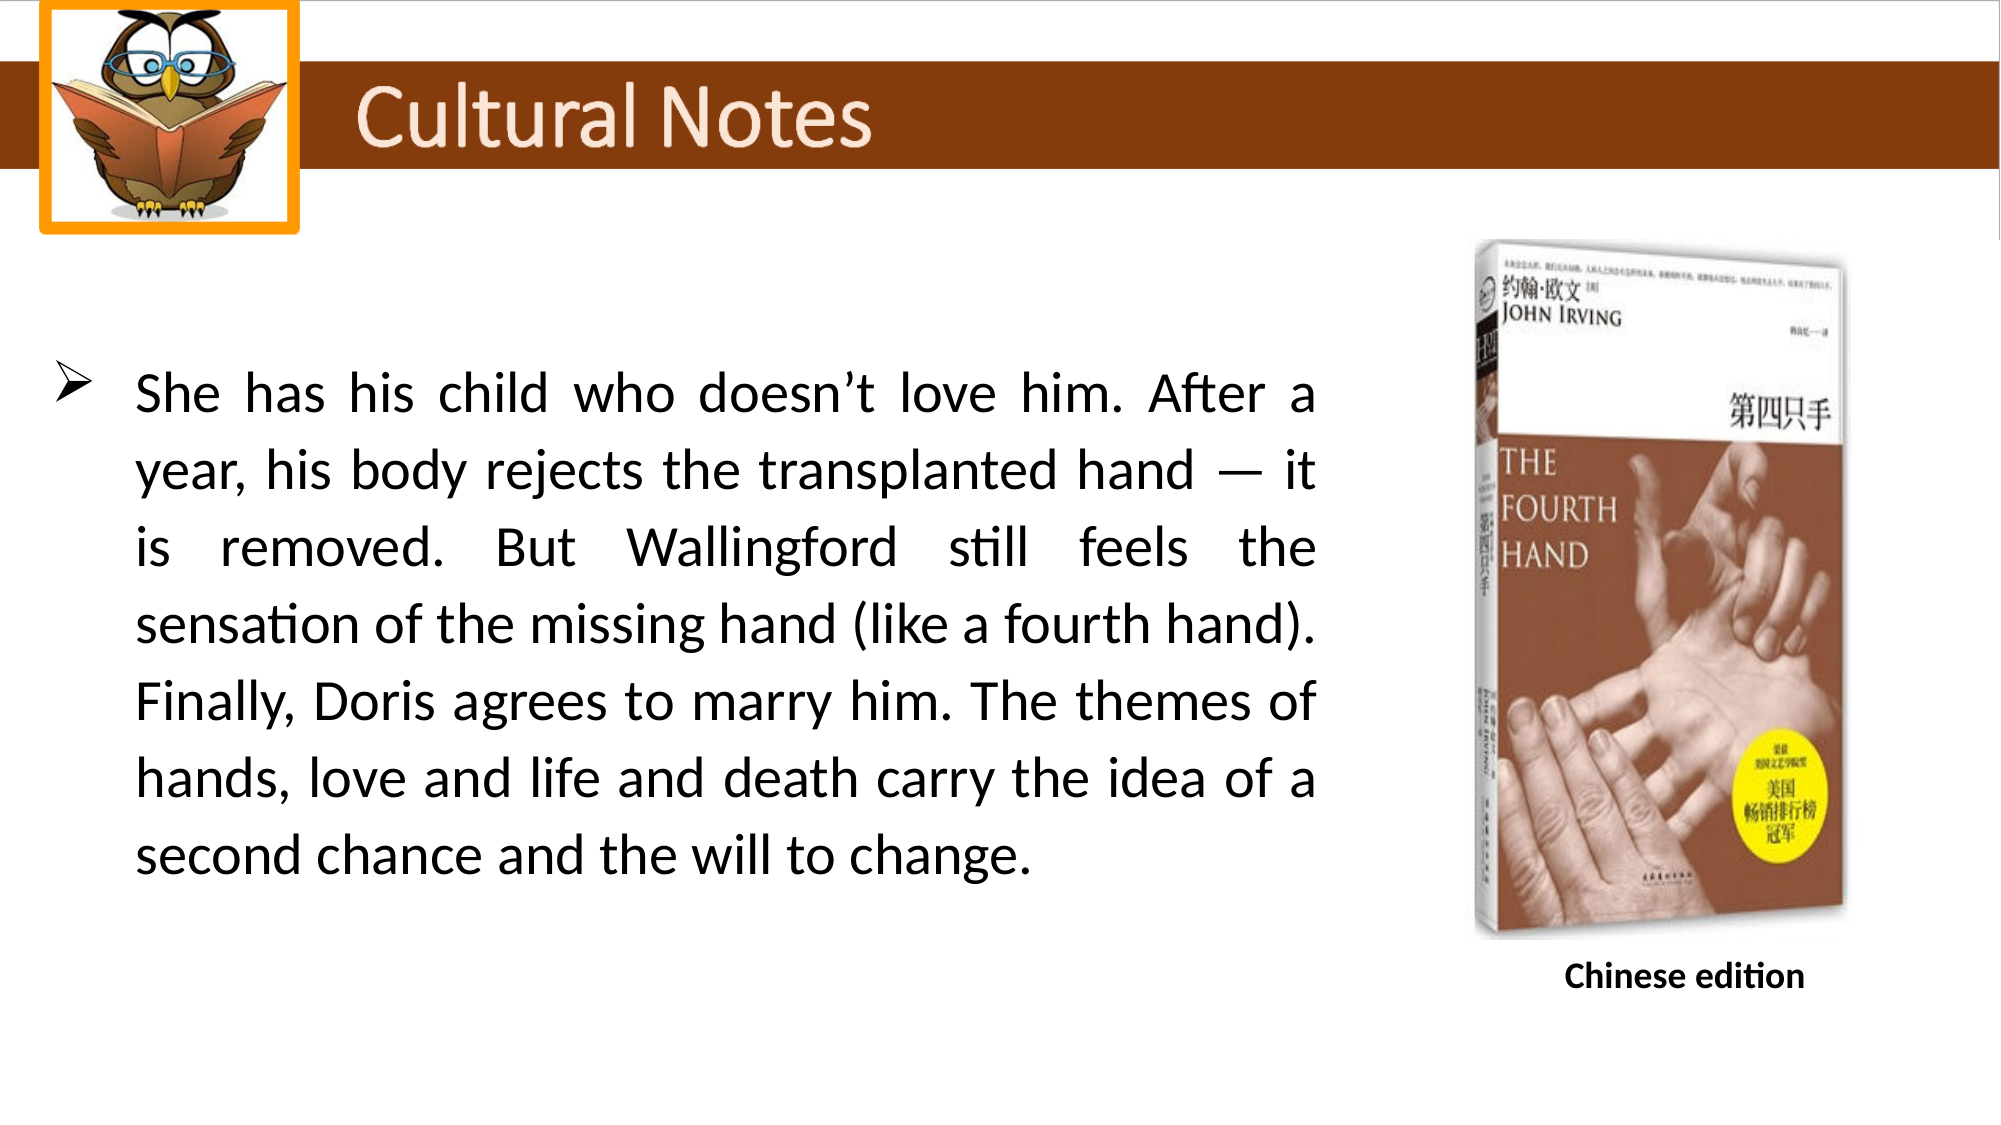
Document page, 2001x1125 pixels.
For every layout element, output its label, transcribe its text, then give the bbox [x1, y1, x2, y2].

text_box She has his child who doesn’t love him. After a year, his body rejects the transplanted hand — it is removed. But Wallingford still feels the sensation of the missing hand (like a fourth hand). Finally, Doris agrees to marry him. The themes of hands, love and life and death carry the idea of a second chance and the will to change. [36, 339, 1333, 894]
text_box Chinese edition [1455, 943, 1916, 1004]
picture [0, 0, 2000, 941]
